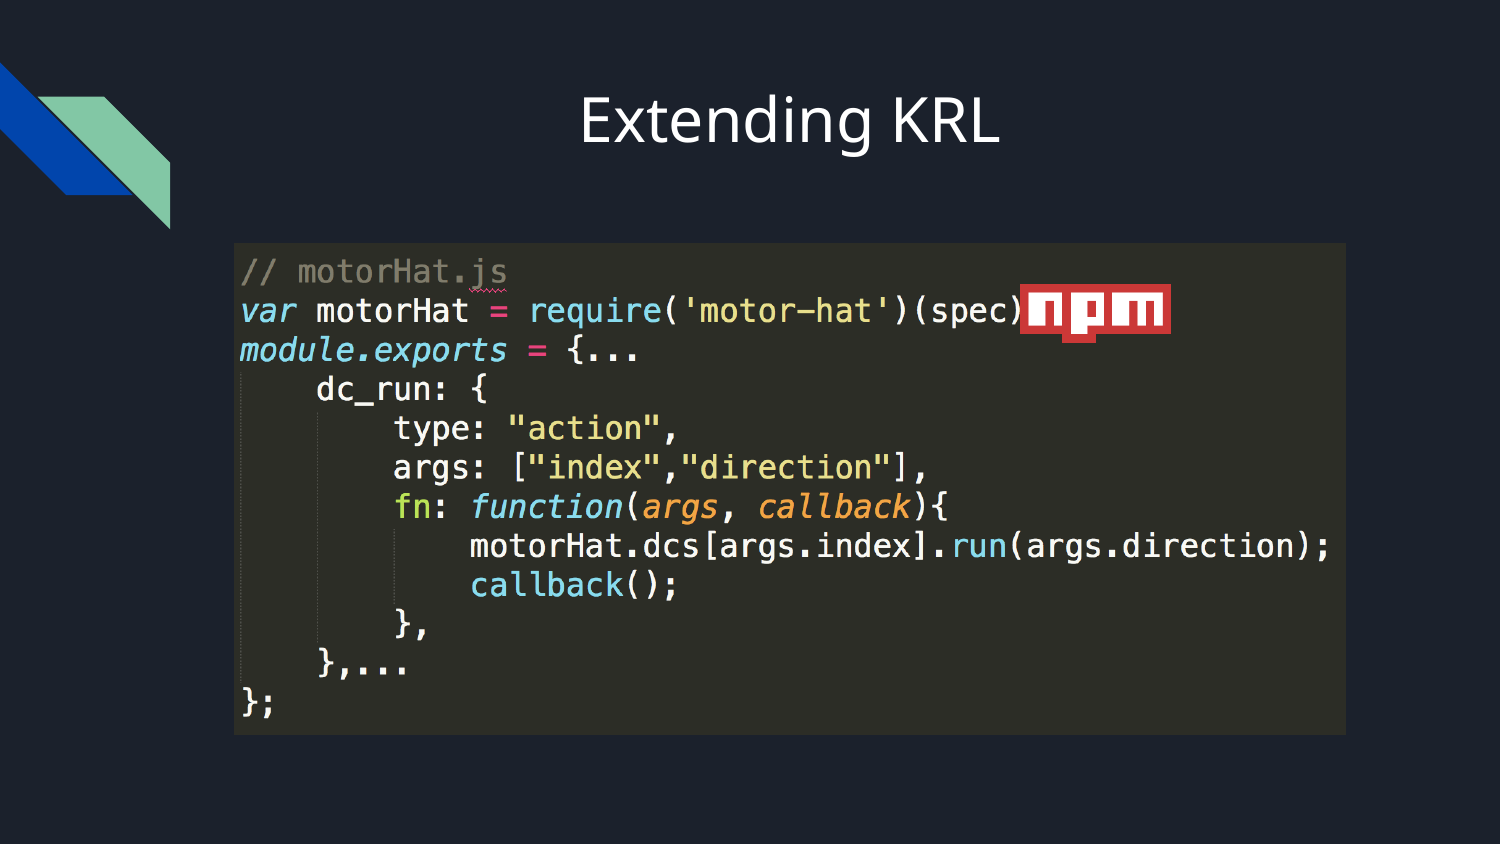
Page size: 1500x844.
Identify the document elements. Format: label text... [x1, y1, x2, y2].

picture [234, 234, 1347, 735]
title Extending KRL [212, 64, 1368, 215]
